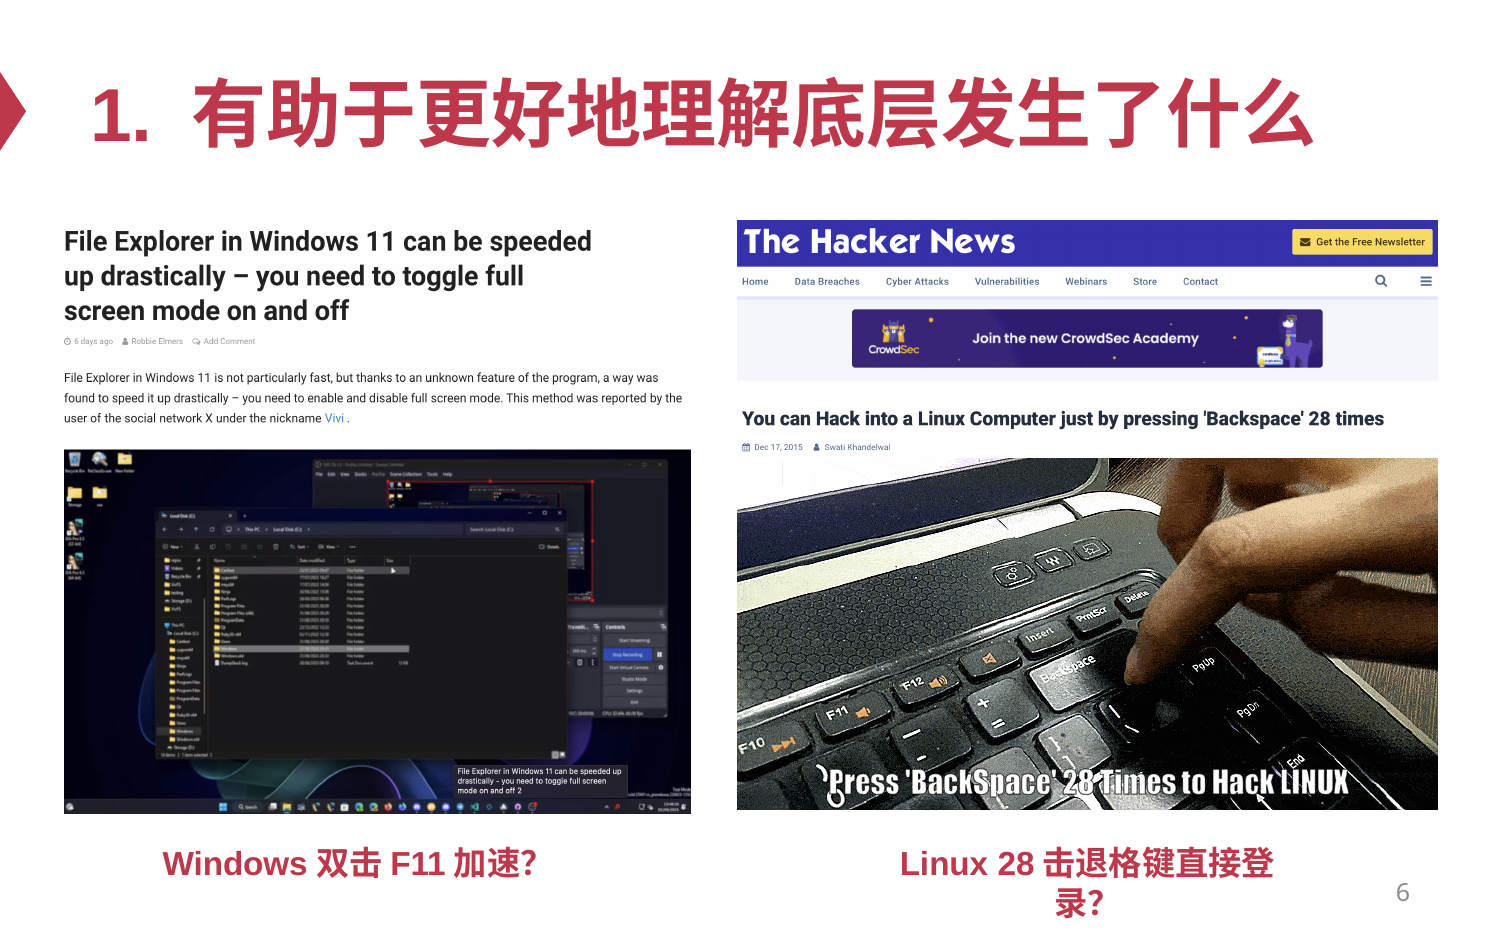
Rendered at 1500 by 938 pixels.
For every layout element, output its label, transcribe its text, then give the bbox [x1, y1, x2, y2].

slide_number 6 [1307, 868, 1425, 919]
text_box Linux 28击退格键直接登录？ [868, 835, 1307, 930]
picture [49, 220, 703, 823]
text_box Windows双击F11加速？ [139, 835, 577, 890]
picture [737, 220, 1438, 810]
title 1. 有助于更好地理解底层发生了什么 [75, 37, 1425, 186]
